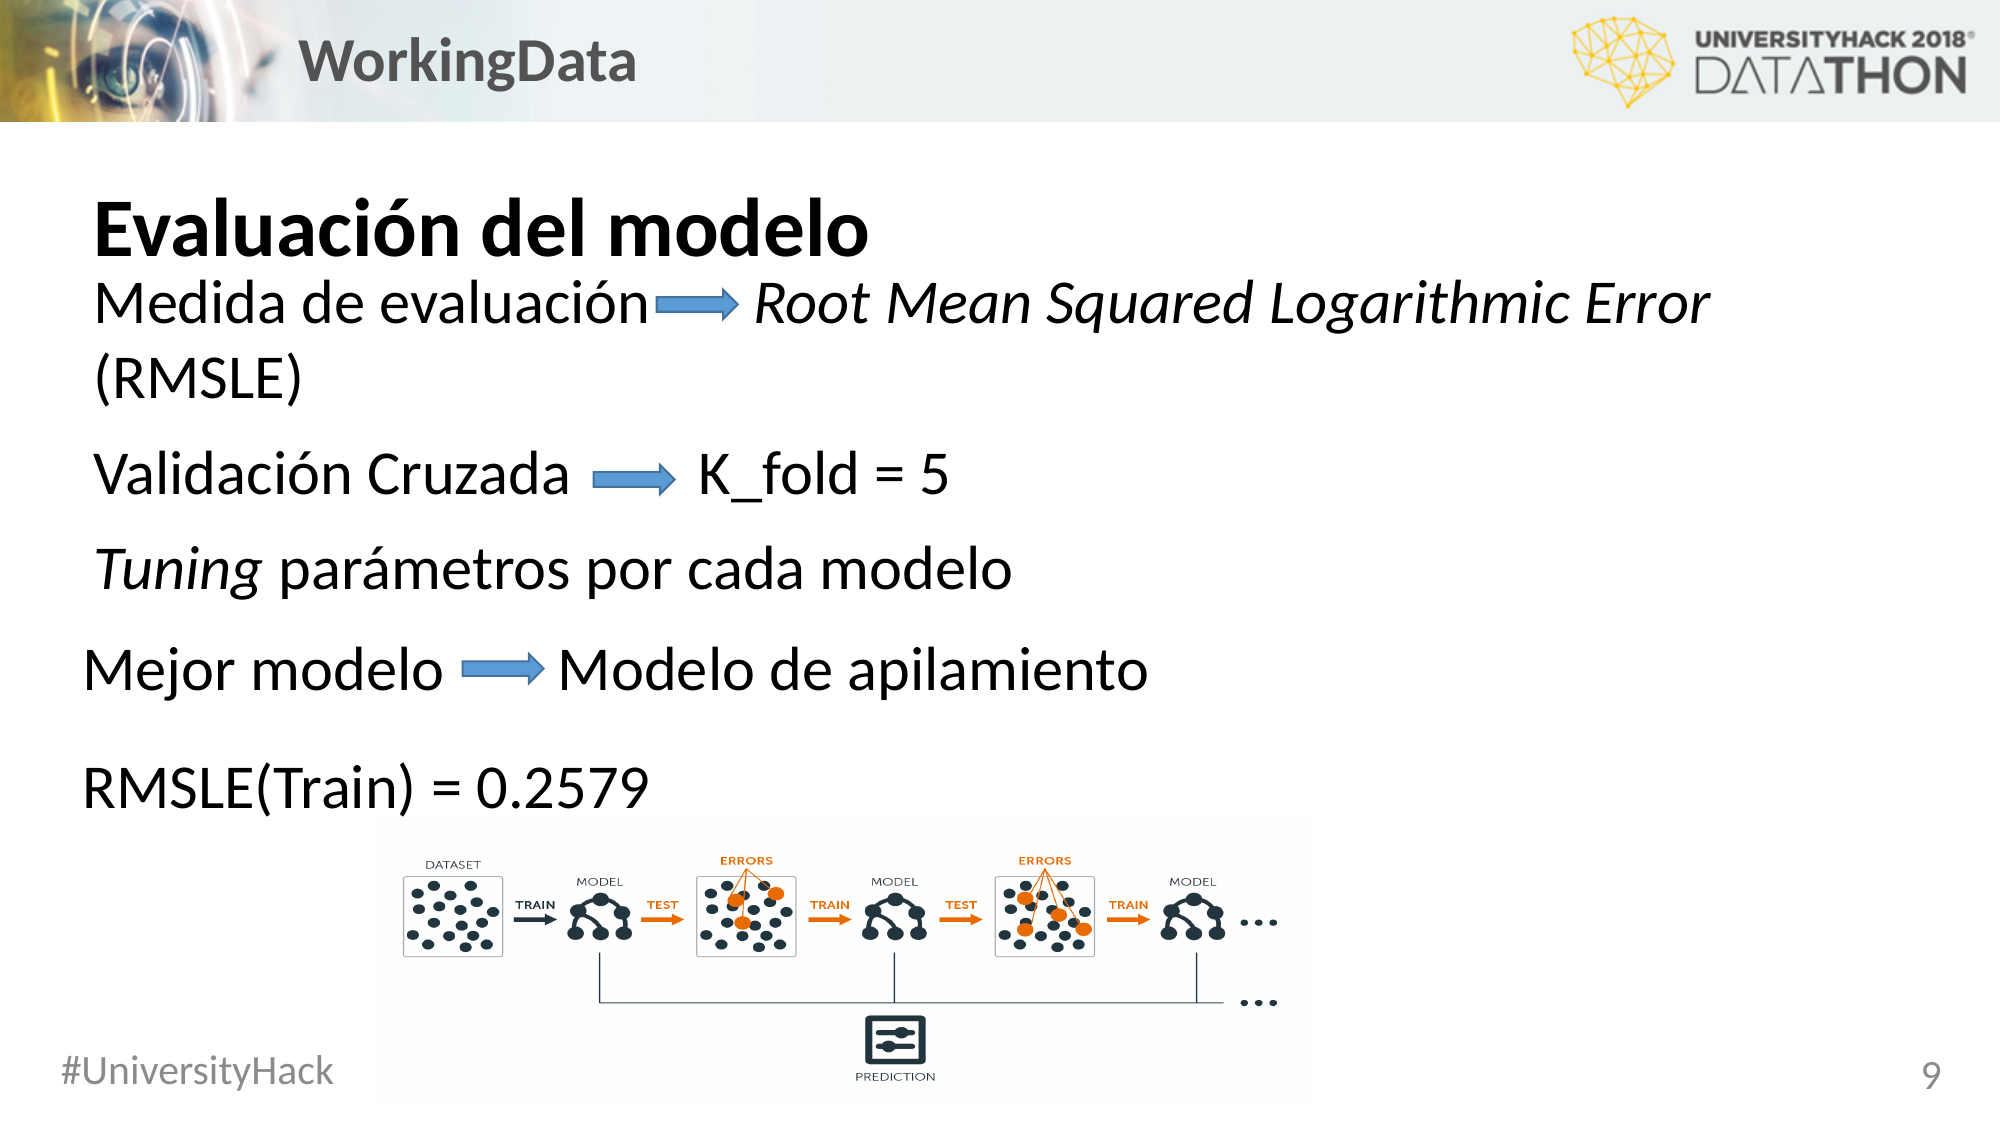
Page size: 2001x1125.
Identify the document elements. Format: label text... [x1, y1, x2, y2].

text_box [67, 620, 1586, 712]
text_box #UniversityHack [45, 1037, 375, 1098]
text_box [78, 253, 1886, 466]
text_box Evaluación del modelo [78, 165, 1923, 280]
text_box RMSLE(Train) = 0.2579 [67, 738, 1020, 828]
text_box Tuning parámetros por cada modelo [78, 561, 1613, 655]
picture [0, 0, 2000, 122]
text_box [78, 424, 1734, 561]
picture [375, 817, 1317, 1103]
slide_number 9 [1506, 1042, 1957, 1103]
